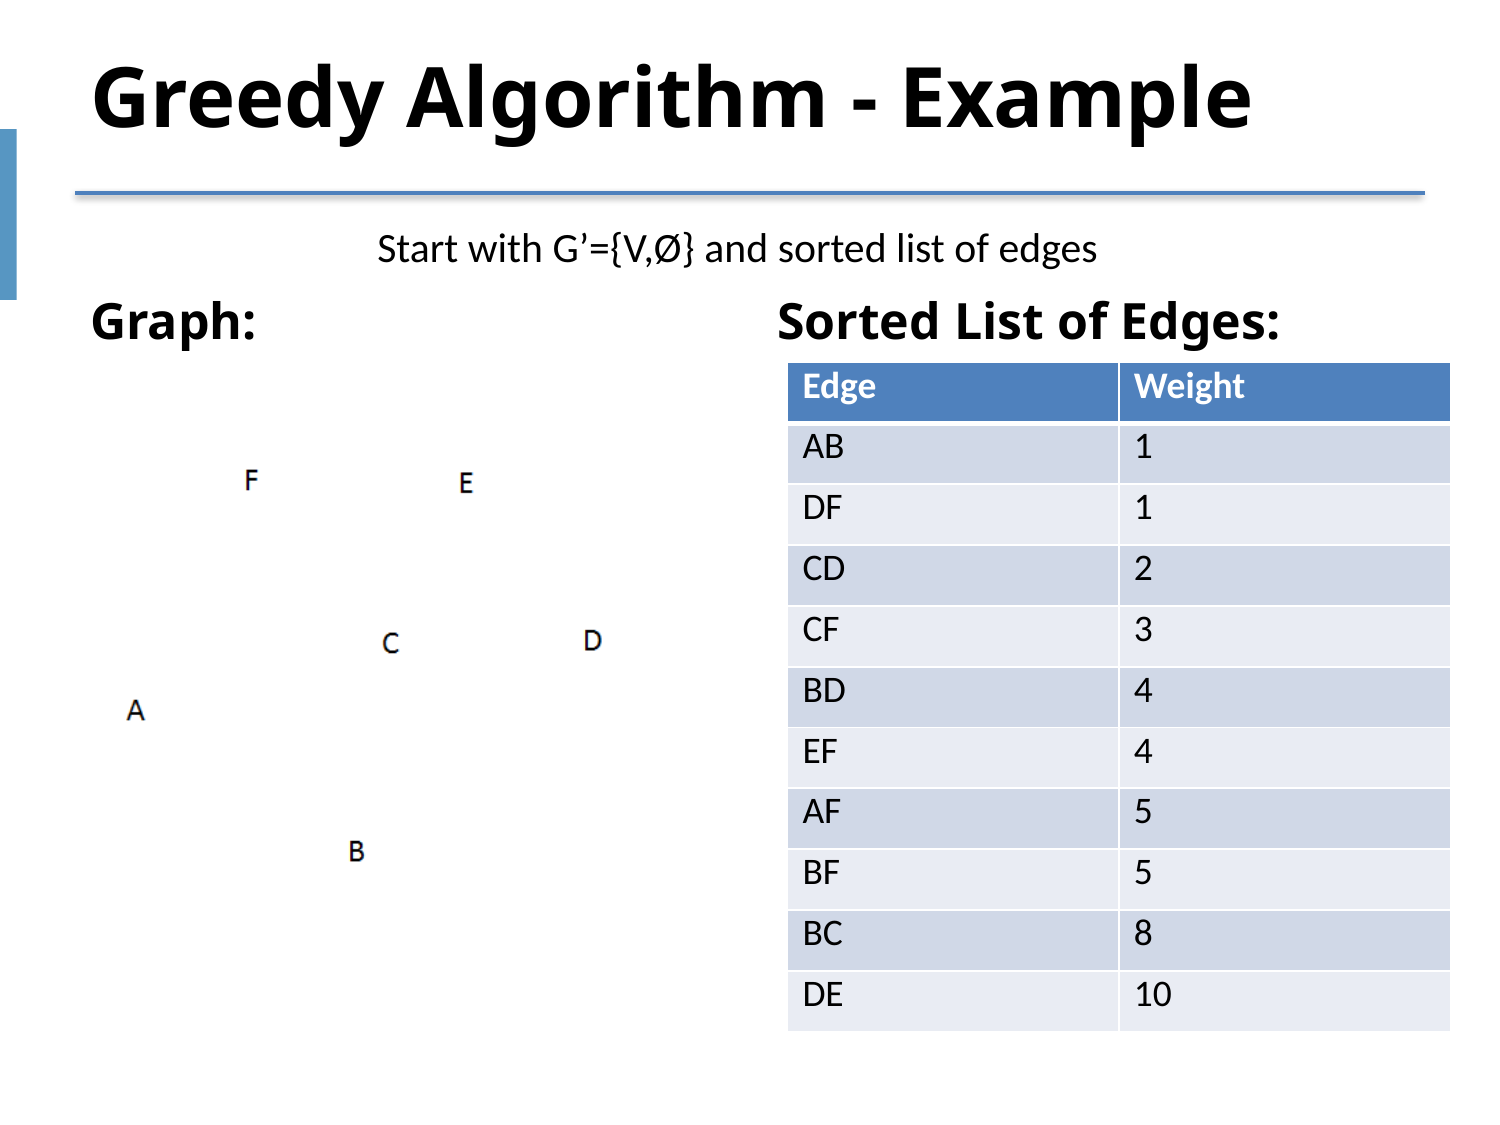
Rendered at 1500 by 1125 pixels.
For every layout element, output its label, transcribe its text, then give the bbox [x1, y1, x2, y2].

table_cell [788, 426, 1118, 483]
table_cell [1120, 972, 1450, 1031]
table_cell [788, 485, 1118, 544]
title Greedy Algorithm - Example [75, 0, 1425, 188]
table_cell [1120, 728, 1450, 787]
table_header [1120, 363, 1450, 421]
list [761, 251, 1425, 357]
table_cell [1120, 426, 1450, 483]
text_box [250, 213, 1226, 279]
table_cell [788, 850, 1118, 909]
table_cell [1120, 911, 1450, 970]
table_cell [788, 972, 1118, 1031]
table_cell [1120, 485, 1450, 544]
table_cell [1120, 850, 1450, 909]
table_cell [788, 607, 1118, 666]
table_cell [1120, 607, 1450, 666]
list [124, 437, 626, 878]
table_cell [788, 668, 1118, 727]
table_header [788, 363, 1118, 421]
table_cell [788, 789, 1118, 848]
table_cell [788, 728, 1118, 787]
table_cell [1120, 546, 1450, 605]
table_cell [1120, 789, 1450, 848]
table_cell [788, 911, 1118, 970]
list Graph: [75, 251, 738, 357]
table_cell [788, 546, 1118, 605]
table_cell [1120, 668, 1450, 727]
